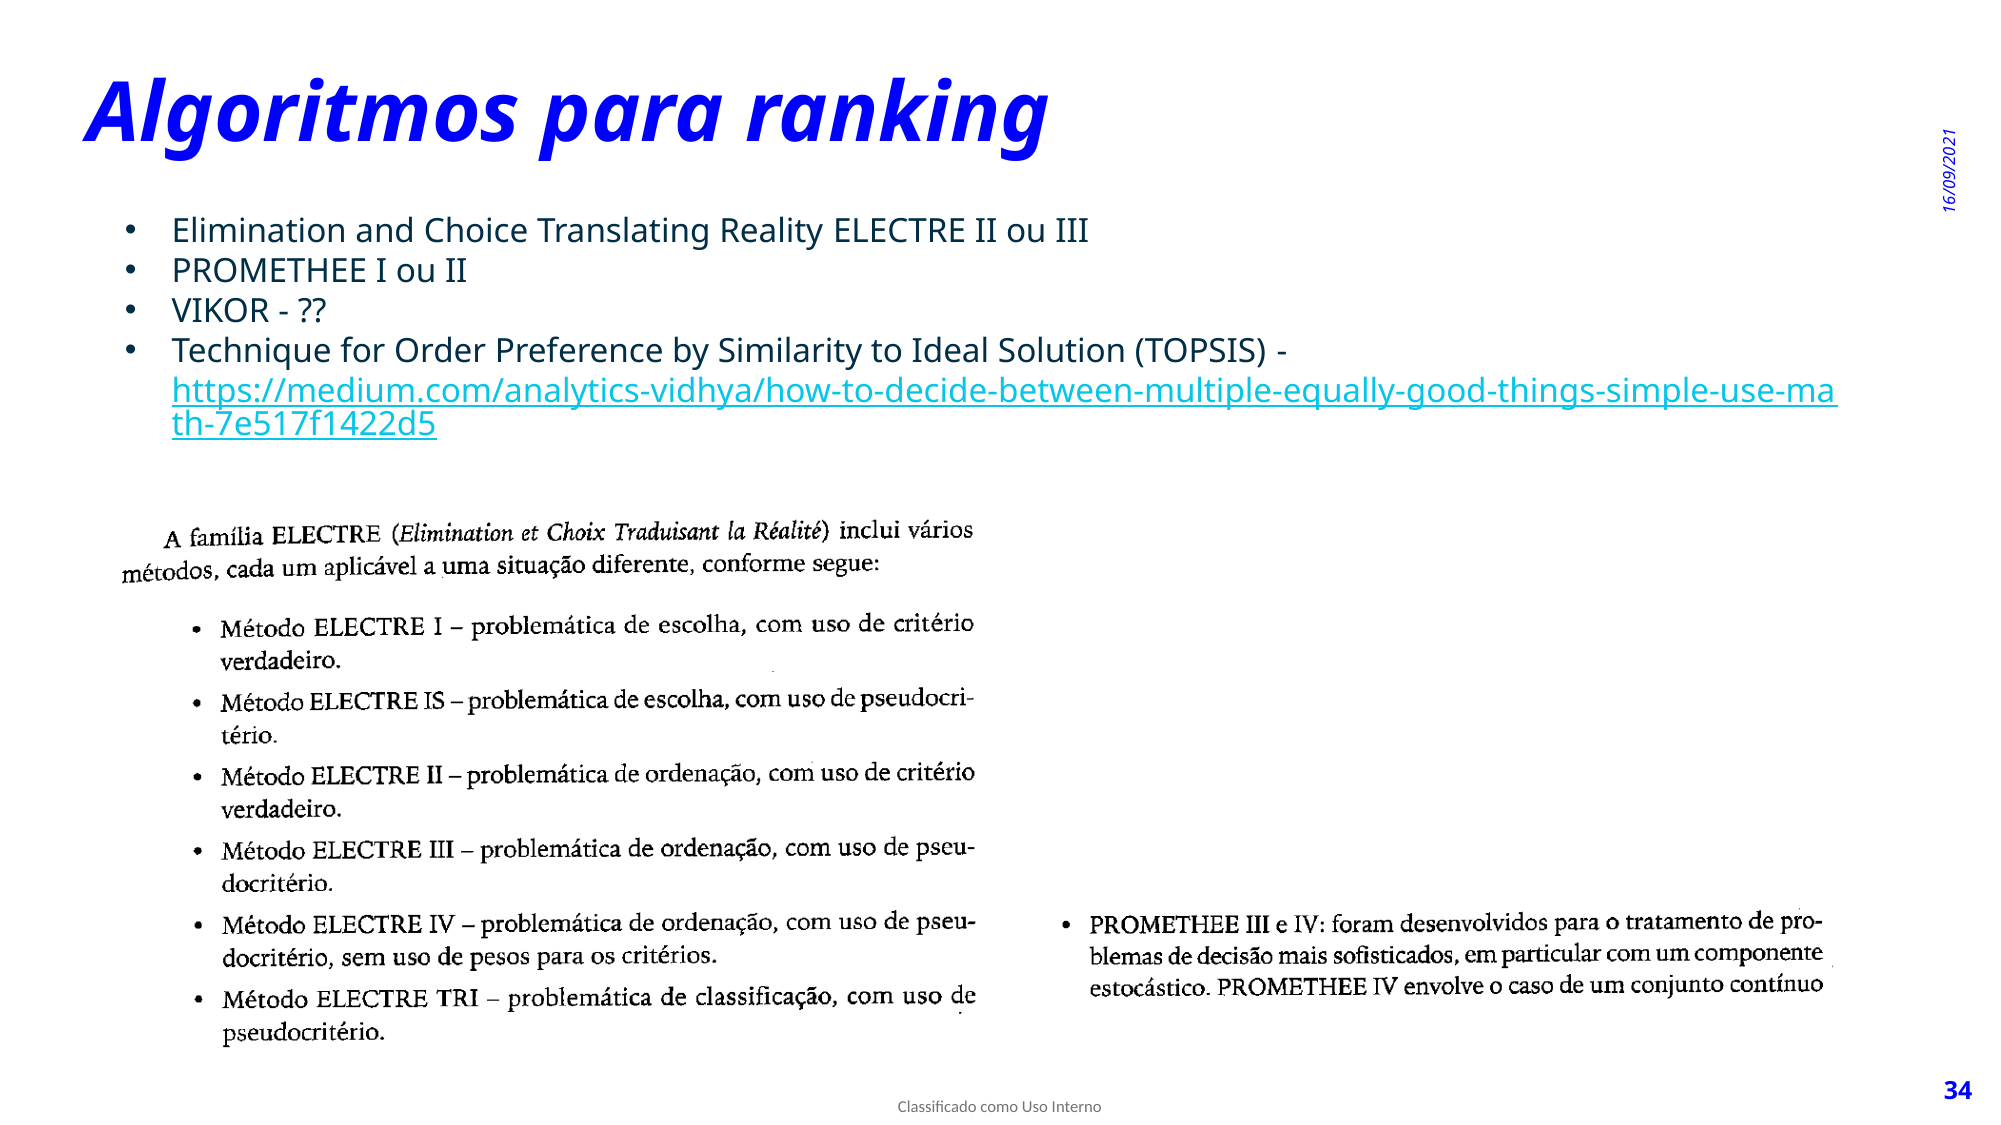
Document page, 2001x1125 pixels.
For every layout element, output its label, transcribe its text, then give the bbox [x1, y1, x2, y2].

list Algoritmos para ranking [72, 61, 1523, 171]
list 16/09/2021 [1927, 62, 1966, 230]
picture [1042, 894, 1849, 1003]
picture [76, 512, 986, 1063]
text_box Elimination and Choice Translating Reality ELECTRE II ou III PROMETHEE I ou II VIKOR - ?? Technique for Order Preference by Similarity to Ideal Solution (TOPSIS) - https://medium.com/analytics-vidhya/how-to-decide-between-multiple-equally-good-things-simple-use-math-7e517f1422d5 [109, 201, 1861, 462]
slide_number 34 [1900, 1066, 1988, 1110]
